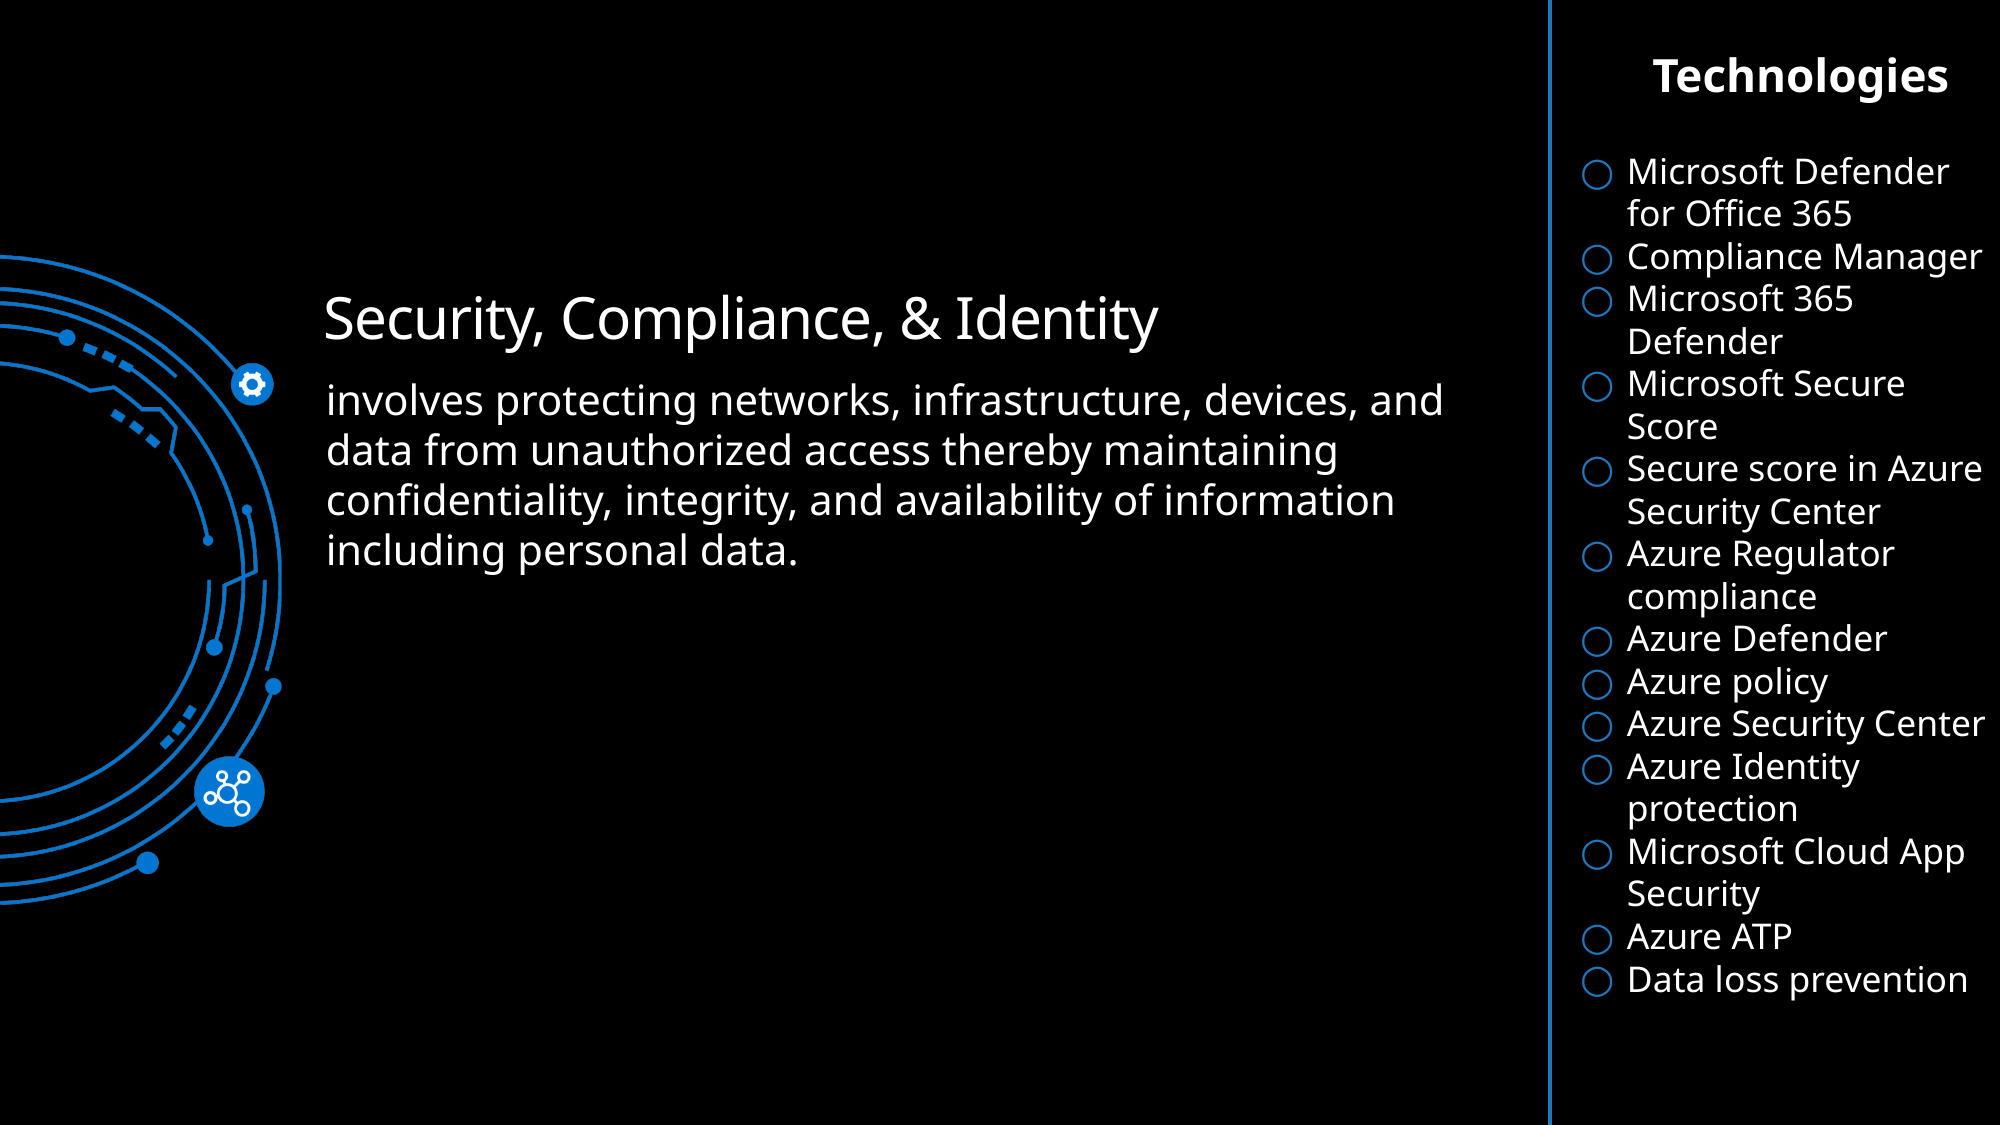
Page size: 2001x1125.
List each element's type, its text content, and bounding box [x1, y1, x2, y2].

title Security, Compliance, & Identity [323, 281, 1545, 353]
picture [0, 255, 282, 905]
text_box Microsoft Defender for Office 365 Compliance Manager Microsoft 365 Defender Microsoft Secure Score Secure score in Azure Security Center Azure Regulator compliance Azure Defender Azure policy Azure Security Center Azure Identity protection Microsoft Cloud App Security Azure ATP Data loss prevention [1552, 141, 2000, 1007]
text_box involves protecting networks, infrastructure, devices, and data from unauthorized access thereby maintaining confidentiality, integrity, and availability of information including personal data. [311, 366, 1497, 582]
text_box Technologies [1601, 39, 2000, 110]
